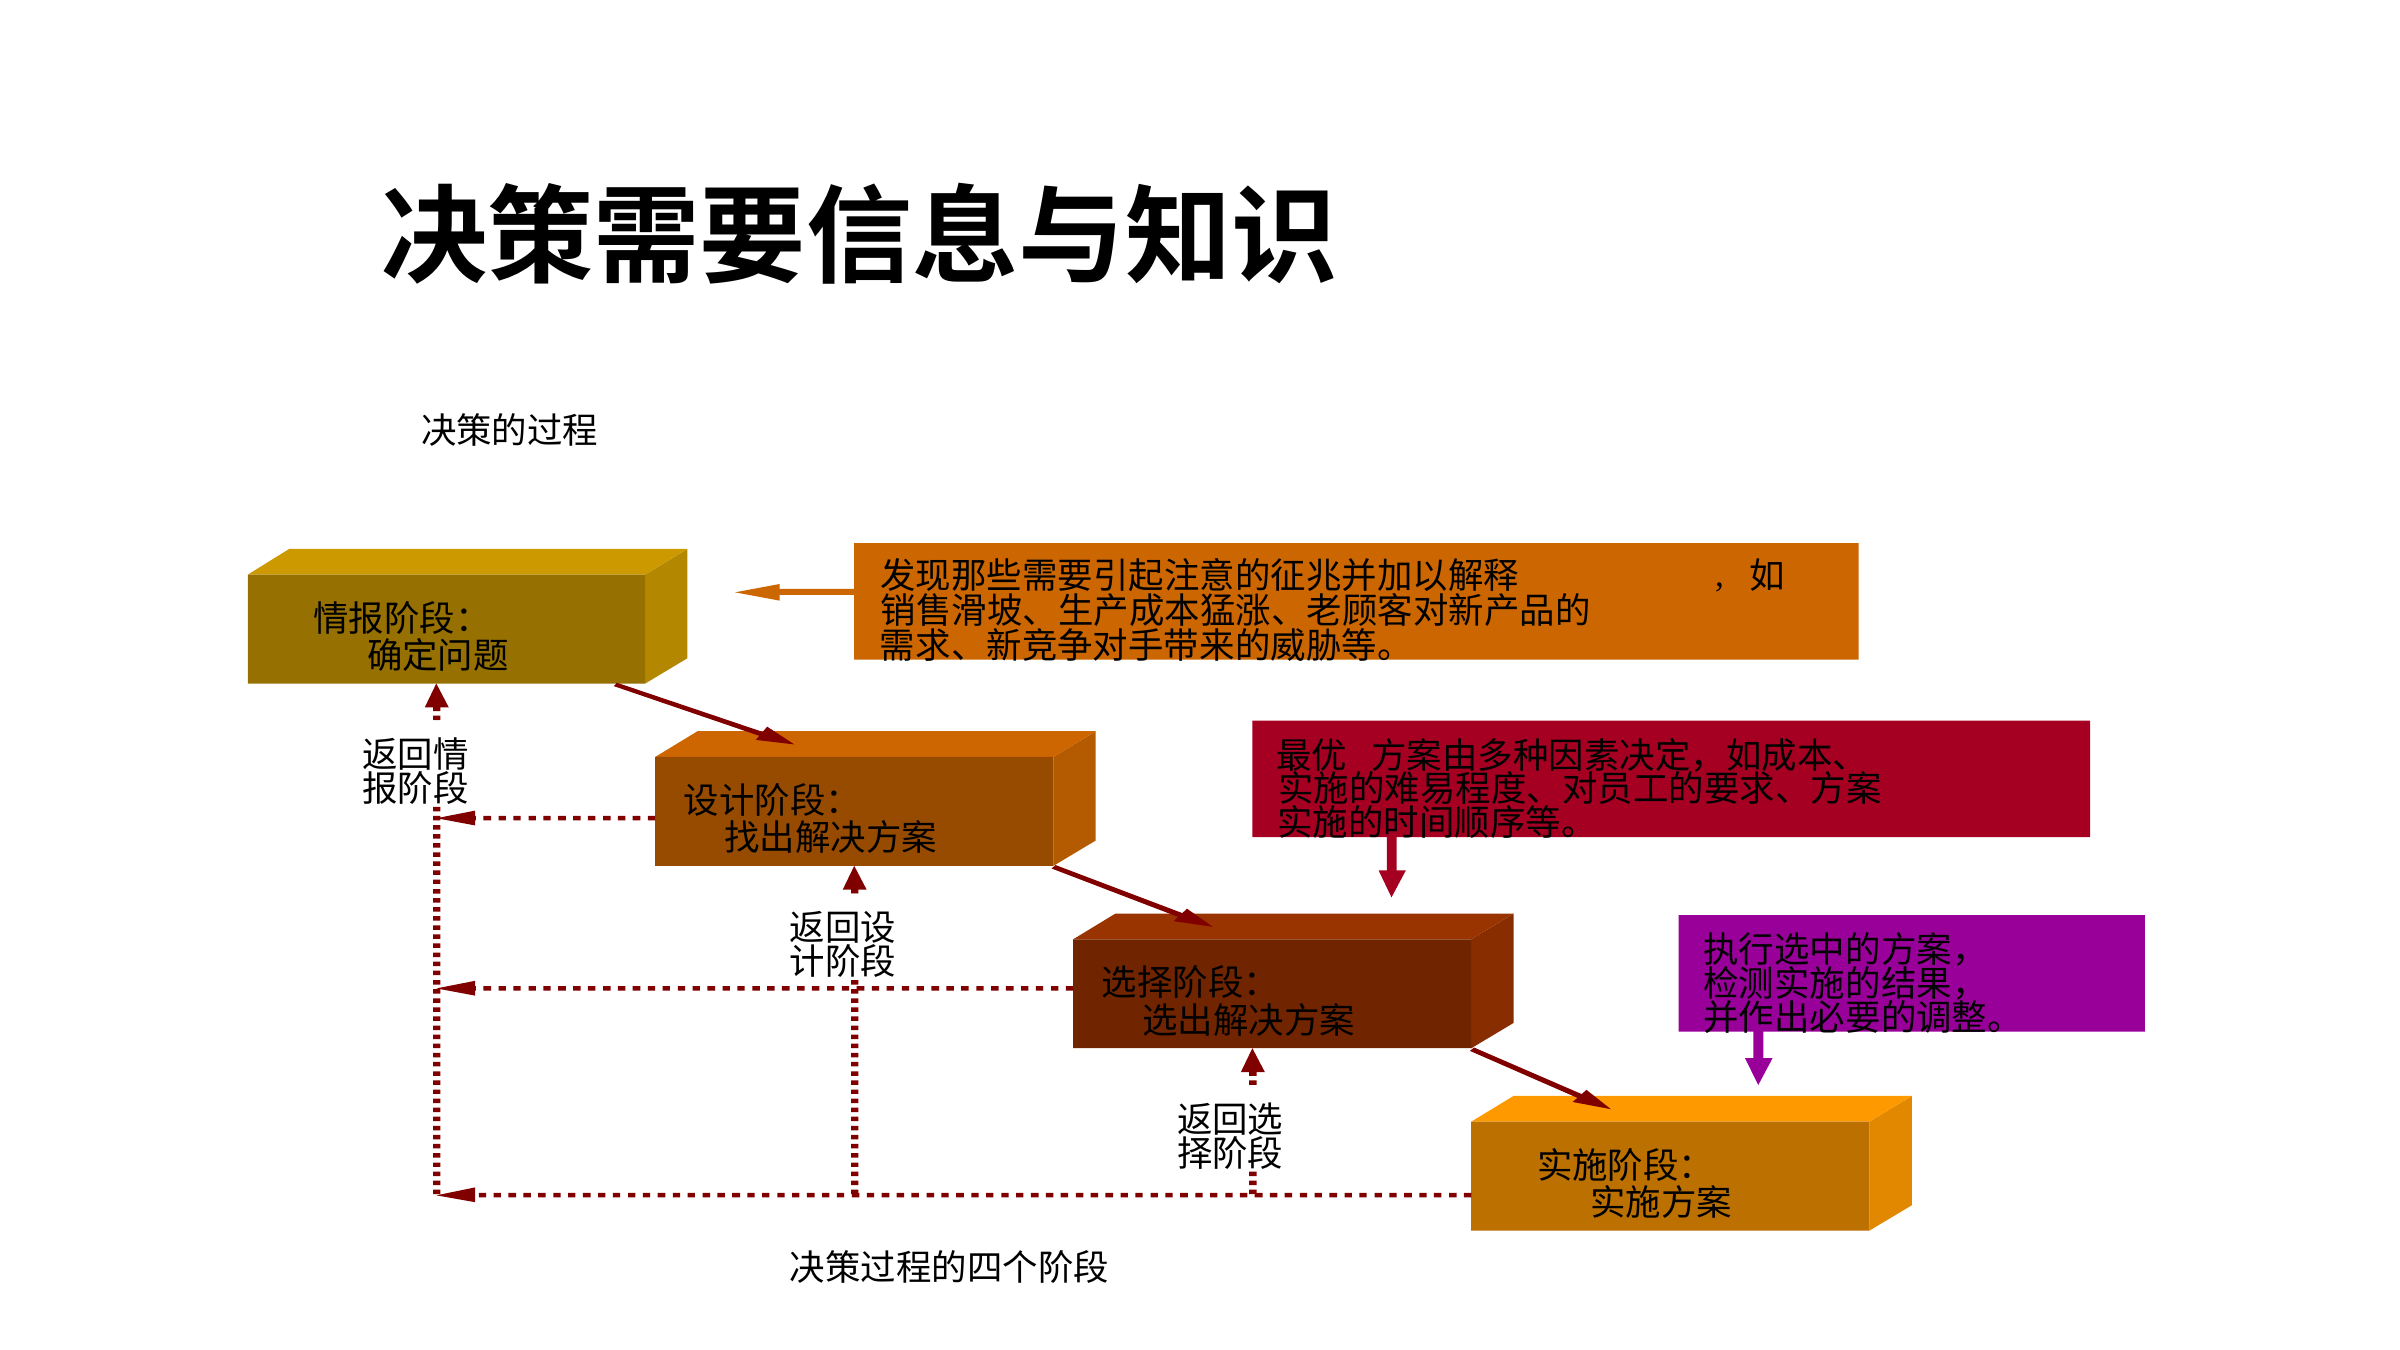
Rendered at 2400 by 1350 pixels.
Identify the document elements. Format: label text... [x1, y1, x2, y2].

title 决策需要信息与知识 [360, 150, 1738, 314]
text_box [247, 389, 2146, 1291]
